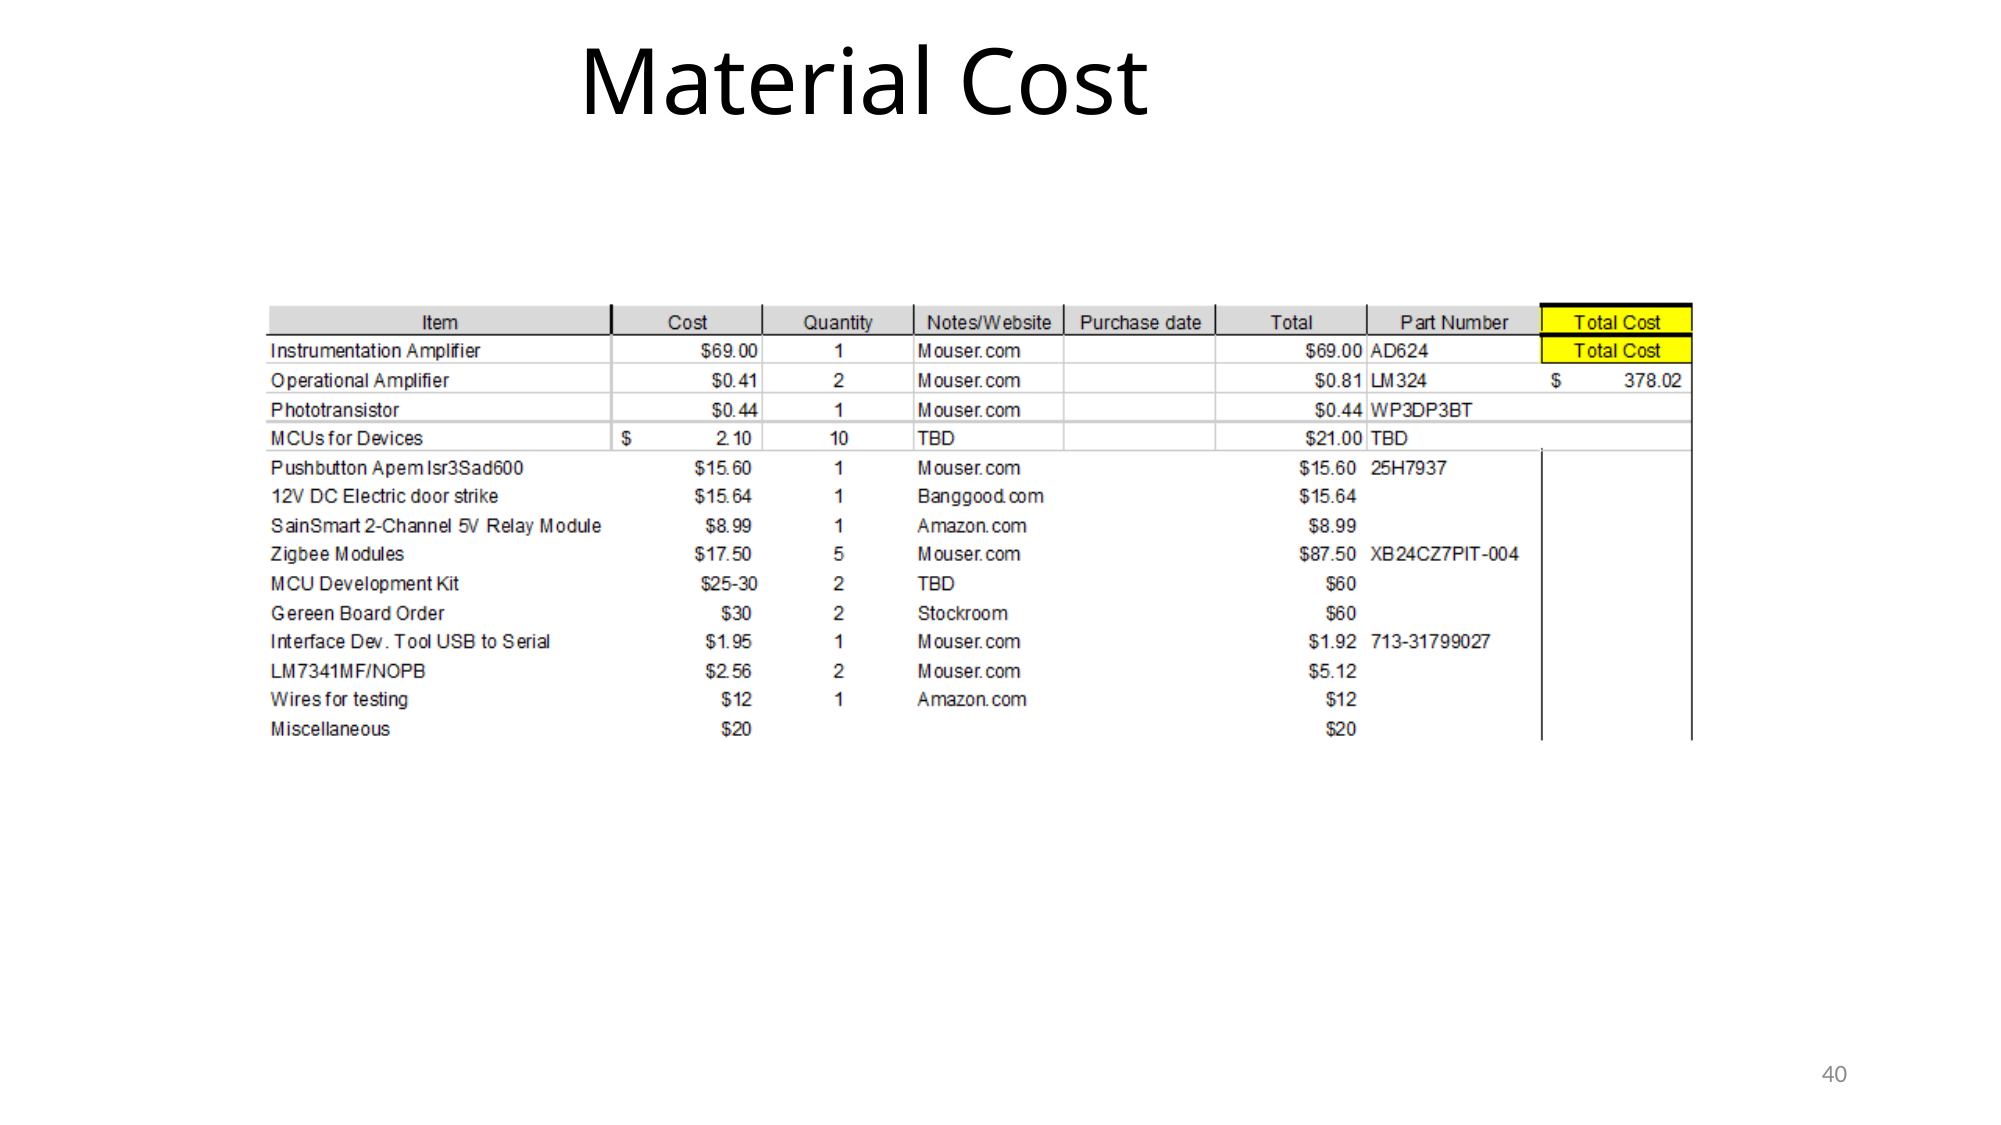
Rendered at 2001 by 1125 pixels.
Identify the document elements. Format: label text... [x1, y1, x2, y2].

picture [256, 288, 1743, 836]
title Material Cost [0, 3, 1729, 168]
slide_number 39 [1412, 1042, 1863, 1103]
